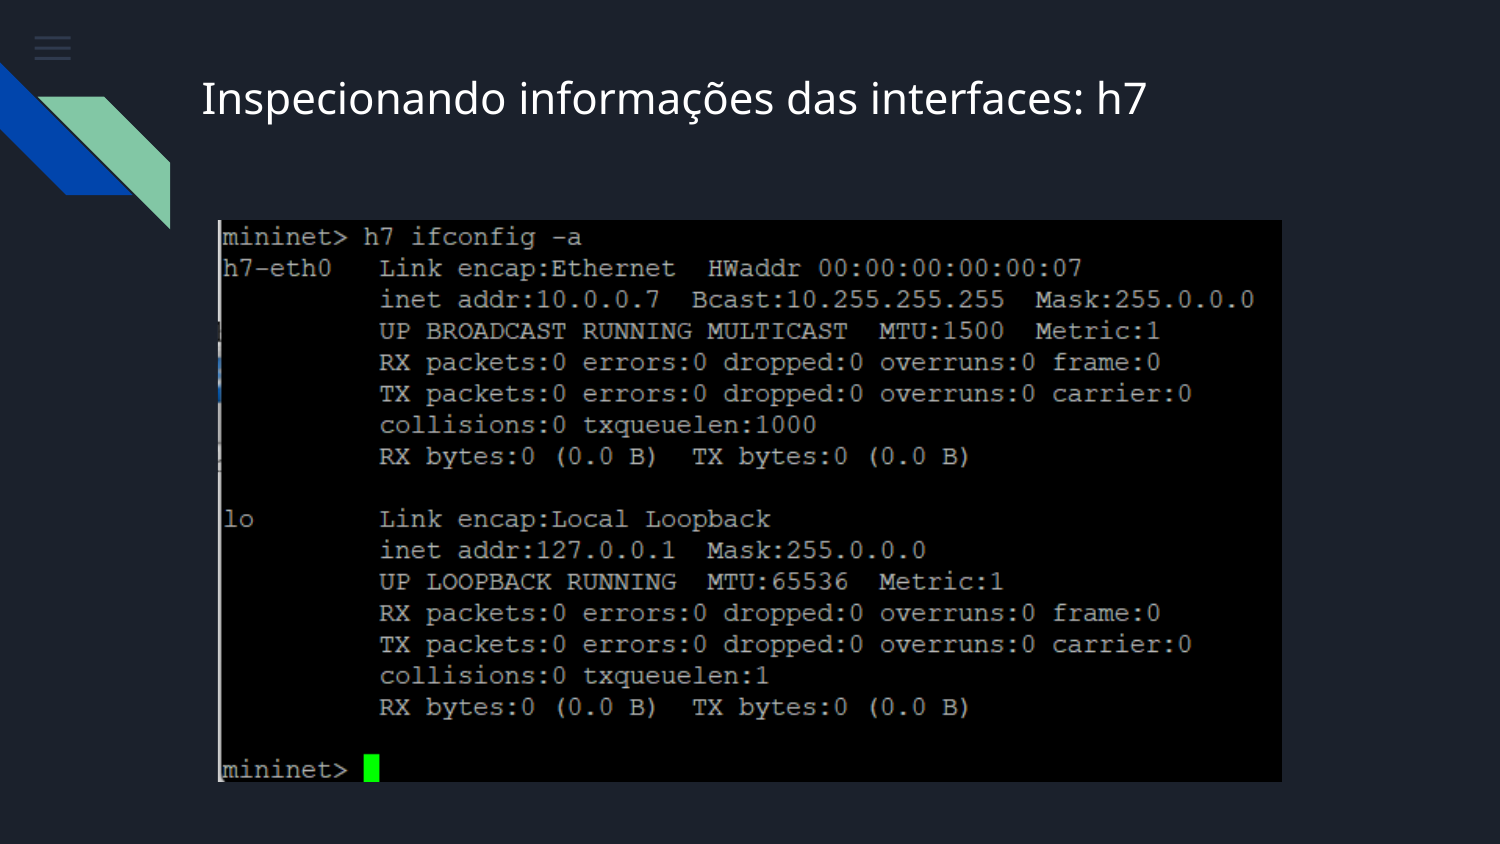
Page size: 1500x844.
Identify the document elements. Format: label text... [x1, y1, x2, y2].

title Inspecionando informações das interfaces: h7 [186, 56, 1486, 207]
picture [217, 220, 1283, 782]
